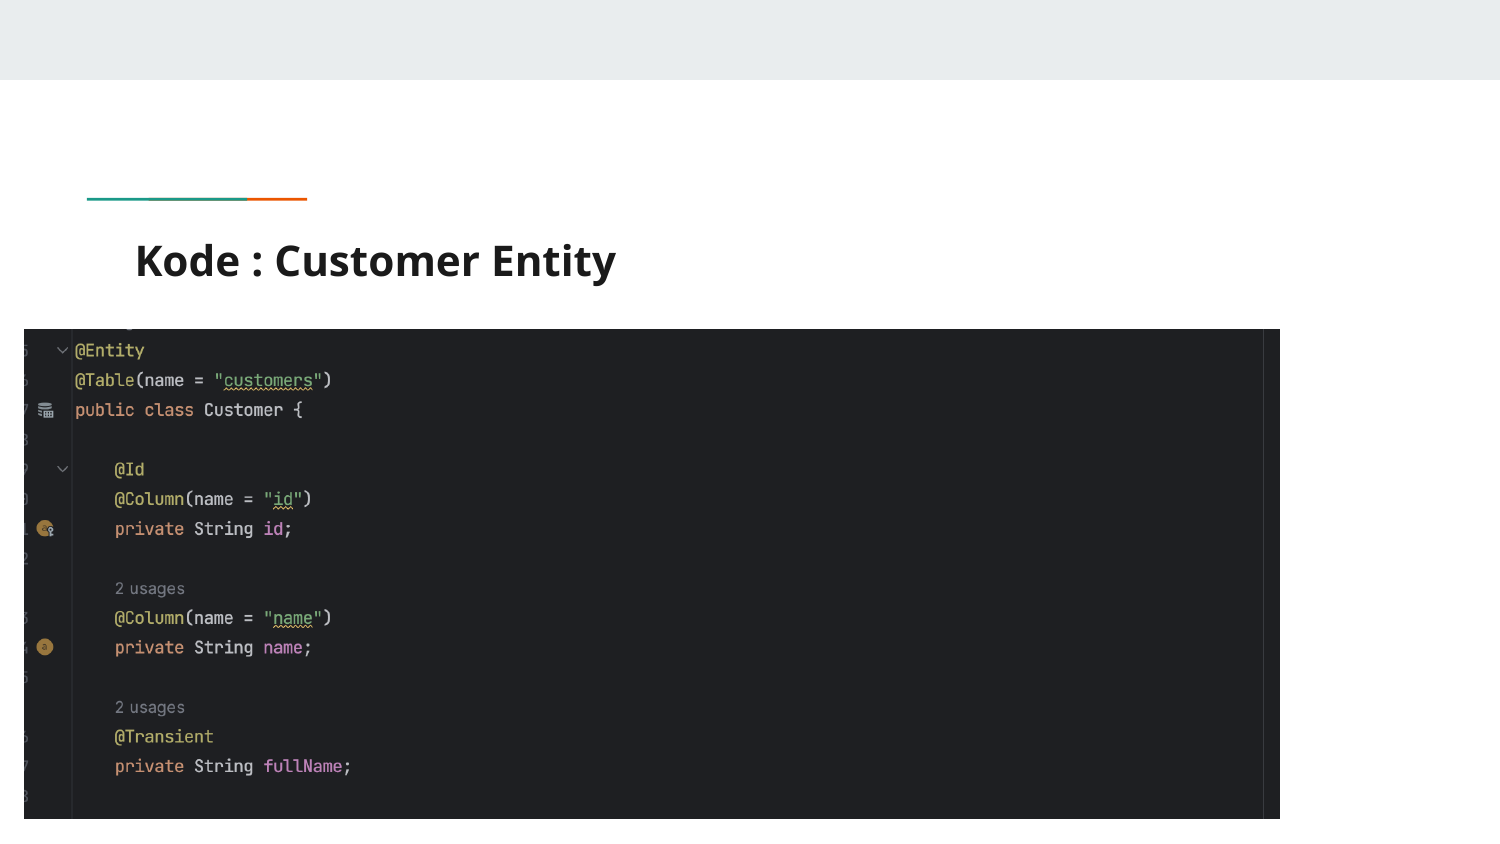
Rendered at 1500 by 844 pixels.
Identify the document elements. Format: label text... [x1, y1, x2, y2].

title Kode : Customer Entity [119, 216, 1381, 305]
picture [24, 328, 1281, 819]
